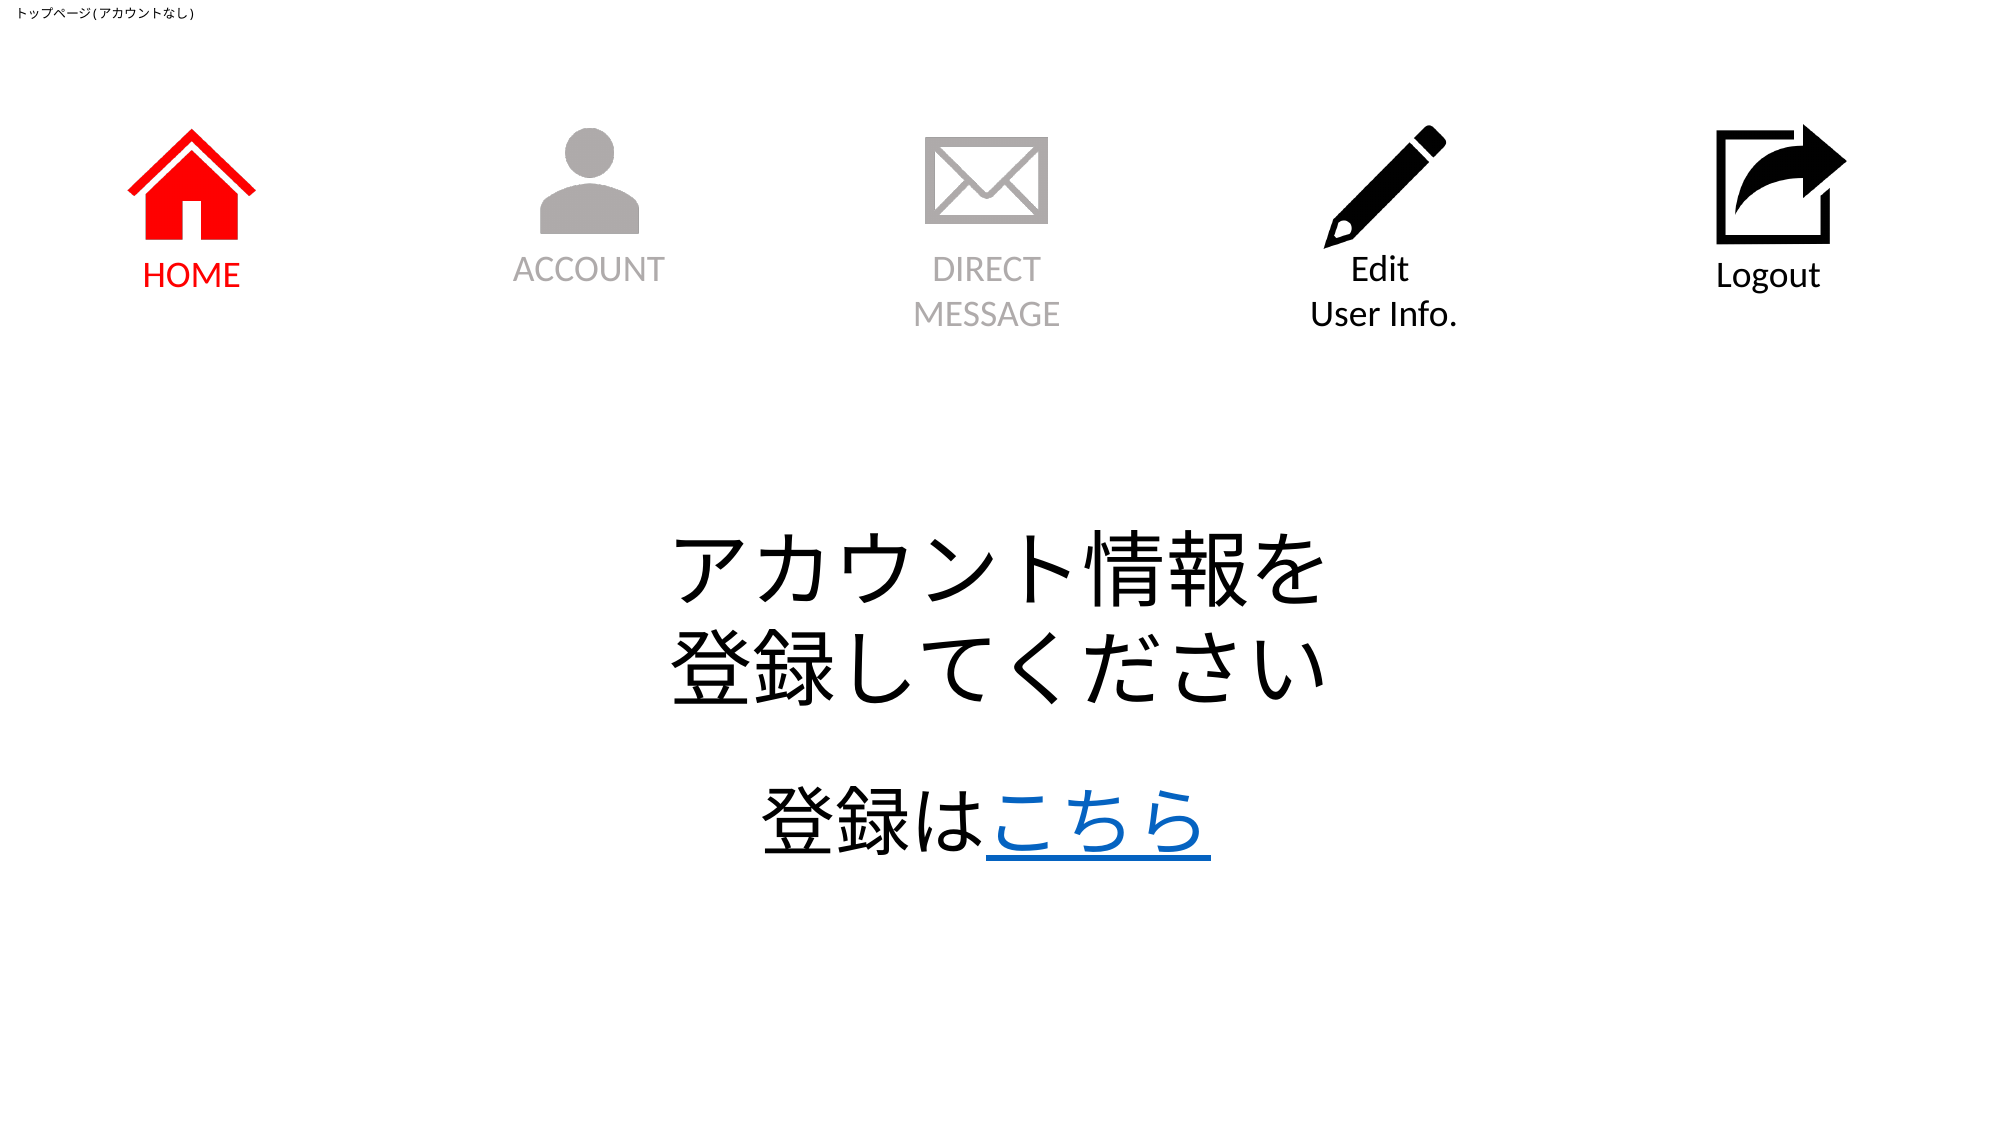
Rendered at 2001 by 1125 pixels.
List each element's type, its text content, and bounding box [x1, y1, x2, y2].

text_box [98, 106, 1902, 344]
text_box 登録はこちら [366, 767, 1606, 891]
text_box アカウント情報を 登録してください [380, 509, 1620, 724]
title トップページ(アカウントなし) [0, 0, 300, 30]
